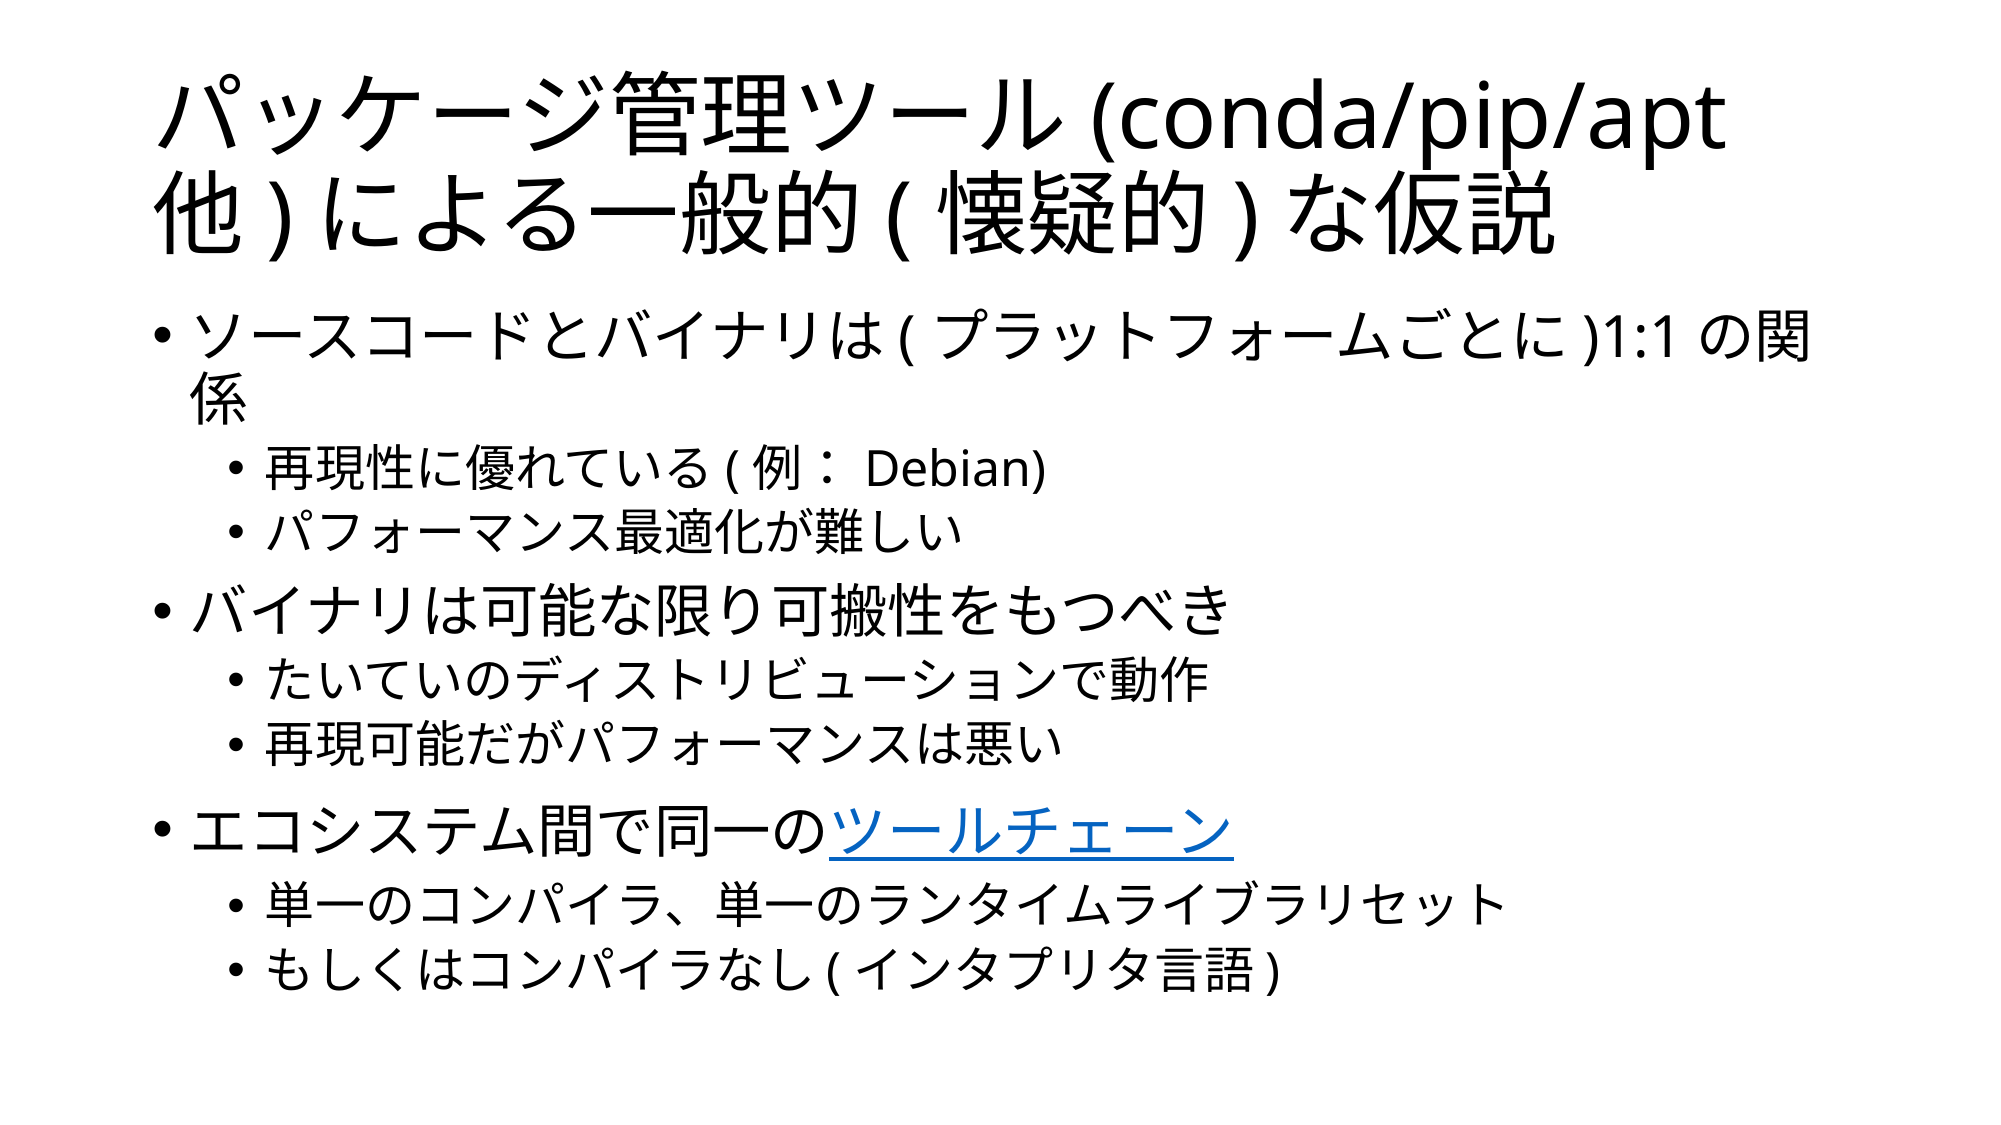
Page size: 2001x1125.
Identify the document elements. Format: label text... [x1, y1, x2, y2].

list ソースコードとバイナリは(プラットフォームごとに)1:1の関係 再現性に優れている(例：Debian) パフォーマンス最適化が難しい バイナリは可能な限り可搬性をもつべき たいていのディストリビューションで動作 再現可能だがパフォーマンスは悪い エコシステム間で同一のツールチェーン 単一のコンパイラ、単一のランタイムライブラリセット もしくはコンパイラなし(インタプリタ言語) [137, 299, 1863, 1014]
title パッケージ管理ツール(conda/pip/apt他)による一般的(懐疑的)な仮説 [137, 59, 1863, 278]
